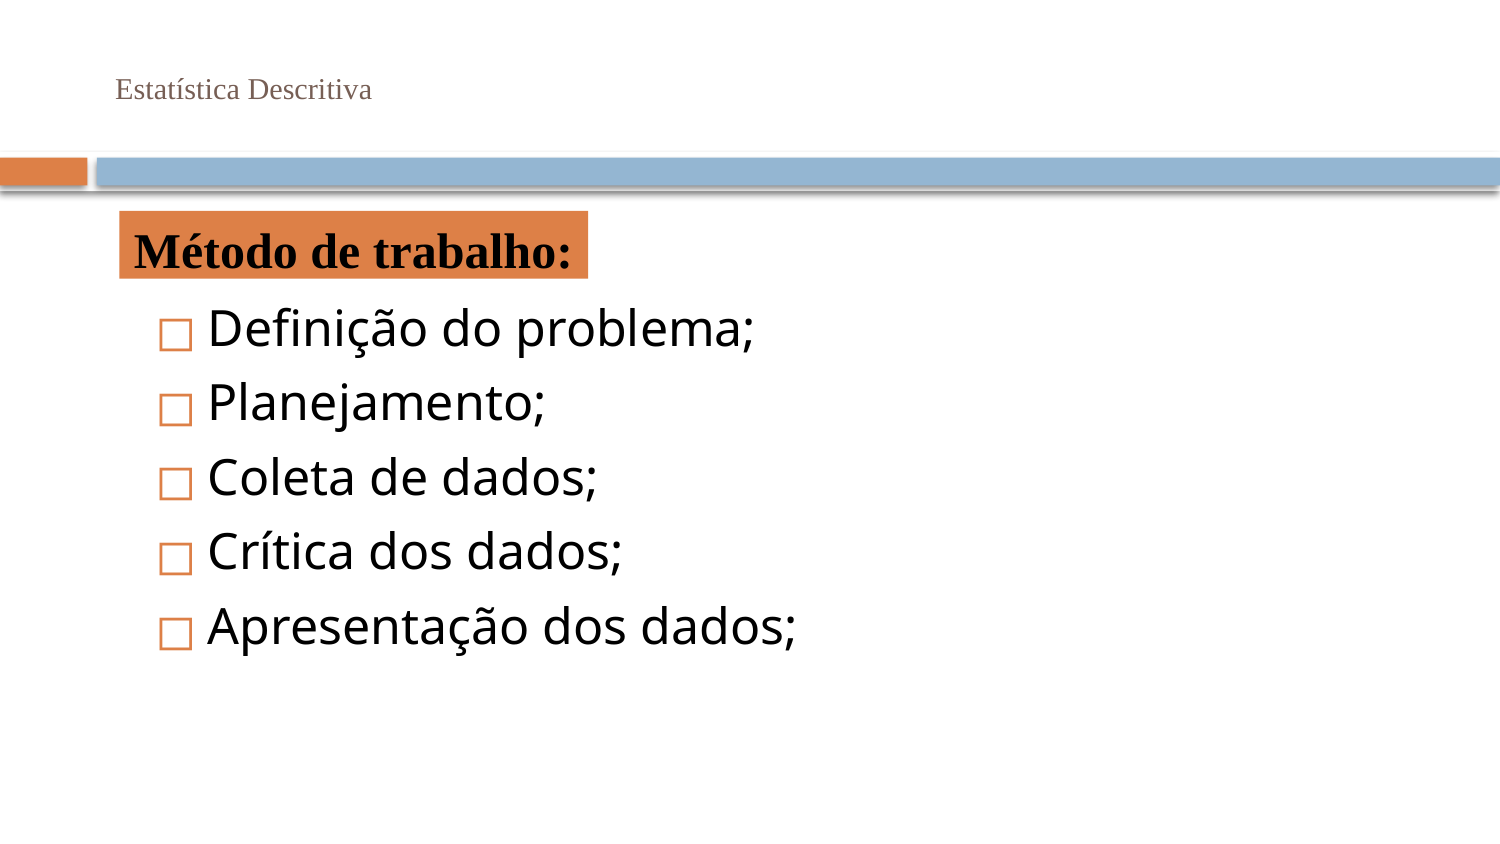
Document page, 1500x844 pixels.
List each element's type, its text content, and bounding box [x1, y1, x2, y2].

list Definição do problema; Planejamento; Coleta de dados; Crítica dos dados; Apresentação dos dados; [140, 288, 1359, 673]
title Estatística Descritiva [100, 61, 1438, 150]
text_box Método de trabalho: [119, 210, 589, 279]
